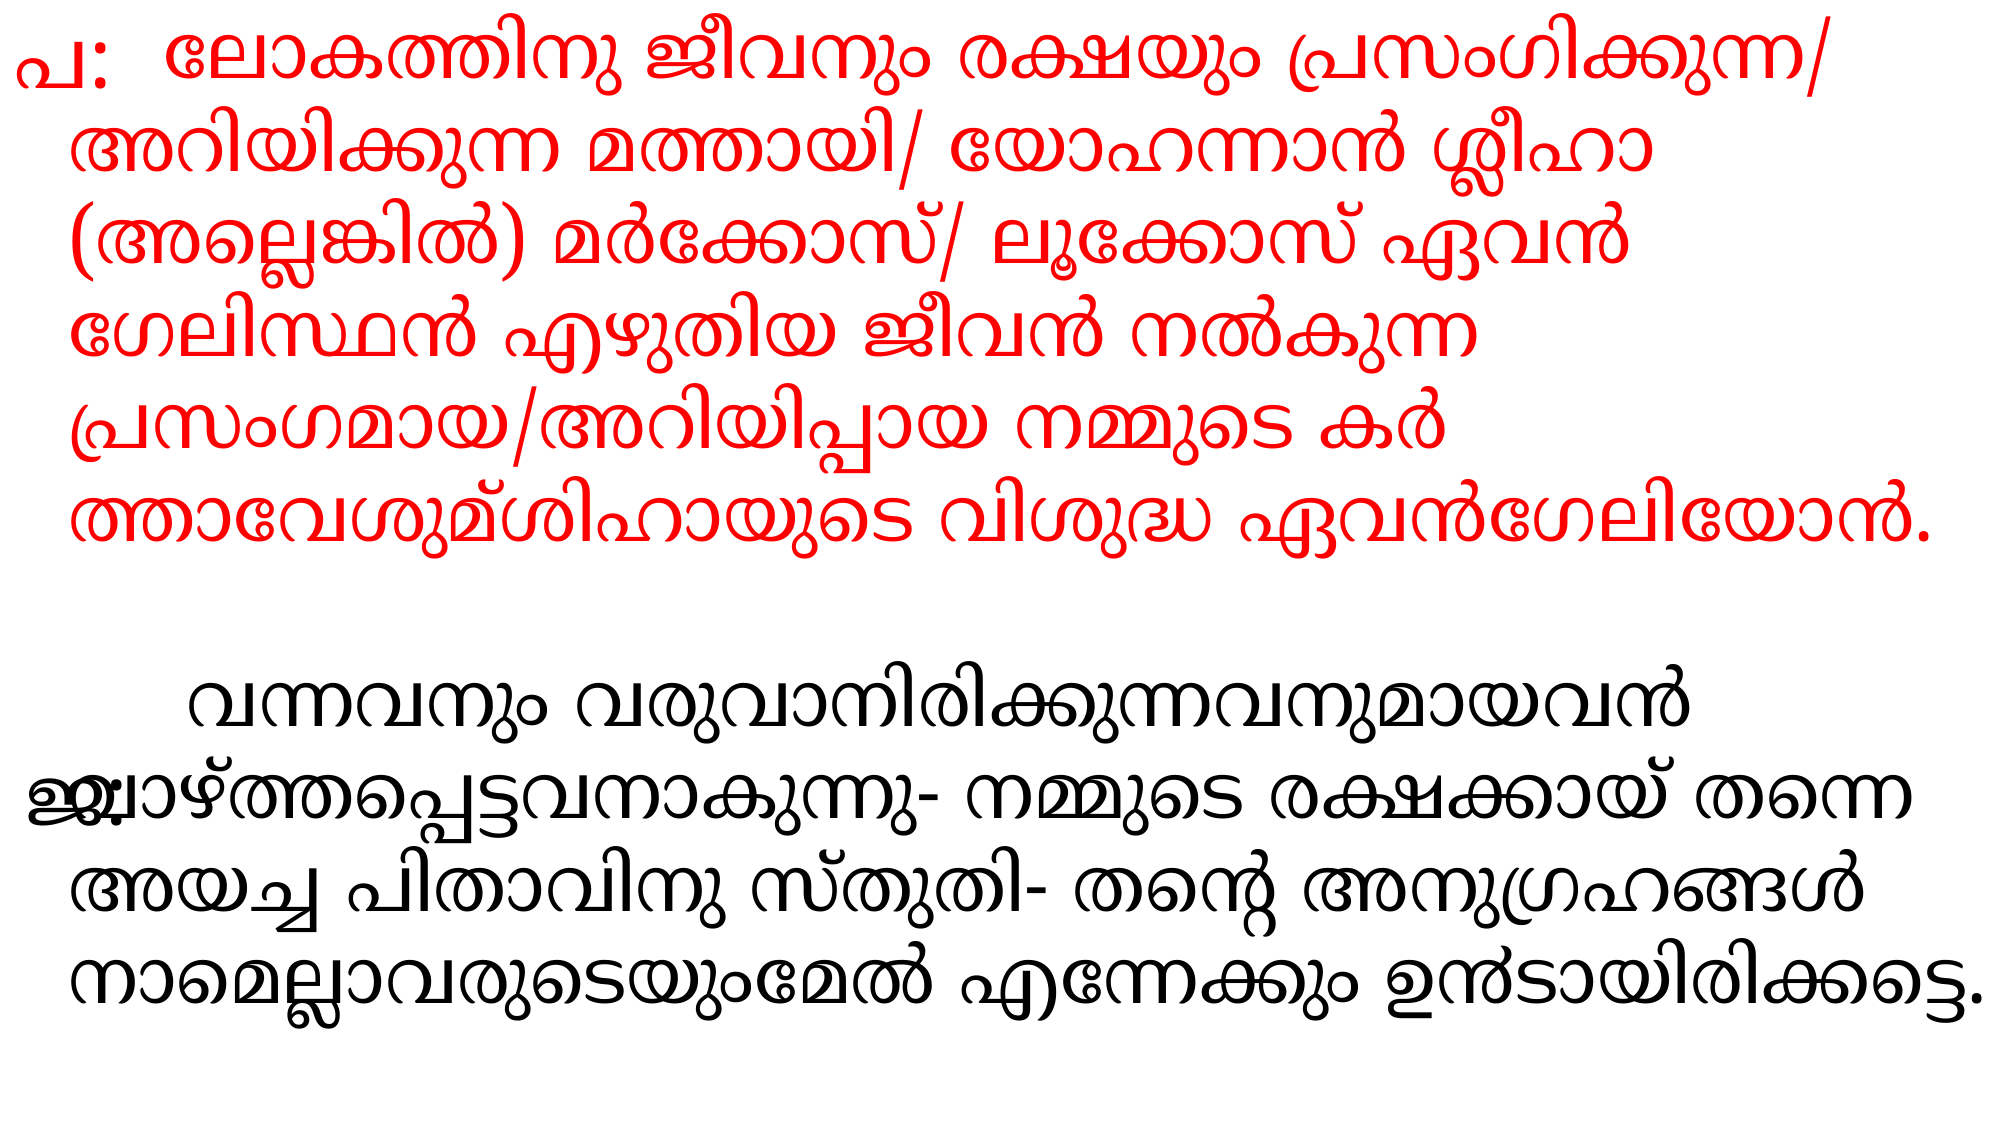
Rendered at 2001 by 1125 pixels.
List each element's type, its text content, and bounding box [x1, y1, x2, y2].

text_box ജ: [19, 736, 135, 848]
text_box പ: [9, 0, 118, 112]
text_box ലോകത്തിനു ജീവനും രക്ഷയും പ്രസംഗിക്കുന്ന/ അറിയിക്കുന്ന മത്തായി/ യോഹന്നാന്‍ ശ്ലീഹാ (അല്ലെങ്കില്‍) മര്‍ക്കോസ്/ ലൂക്കോസ് ഏവന്‍ഗേലിസ്ഥന്‍ എഴുതിയ ജീവന്‍ നല്‍കുന്ന പ്രസംഗമായ/അറിയിപ്പായ നമ്മുടെ കര്‍ത്താവേശുമ്ശിഹായുടെ വിശുദ്ധ ഏവന്‍ഗേലിയോന്‍. വന്നവനും വരുവാനിരിക്കുന്നവനുമായവന്‍ വാഴ്ത്തപ്പെട്ടവനാകുന്നു- നമ്മുടെ രക്ഷക്കായ് തന്നെ അയച്ച പിതാവിനു സ്തുതി- തന്‍റെ അനുഗ്രഹങ്ങള്‍ നാമെല്ലാവരുടെയുംമേല്‍ എന്നേക്കും ഉ൯ടായിരിക്കട്ടെ. [62, 0, 2000, 1025]
